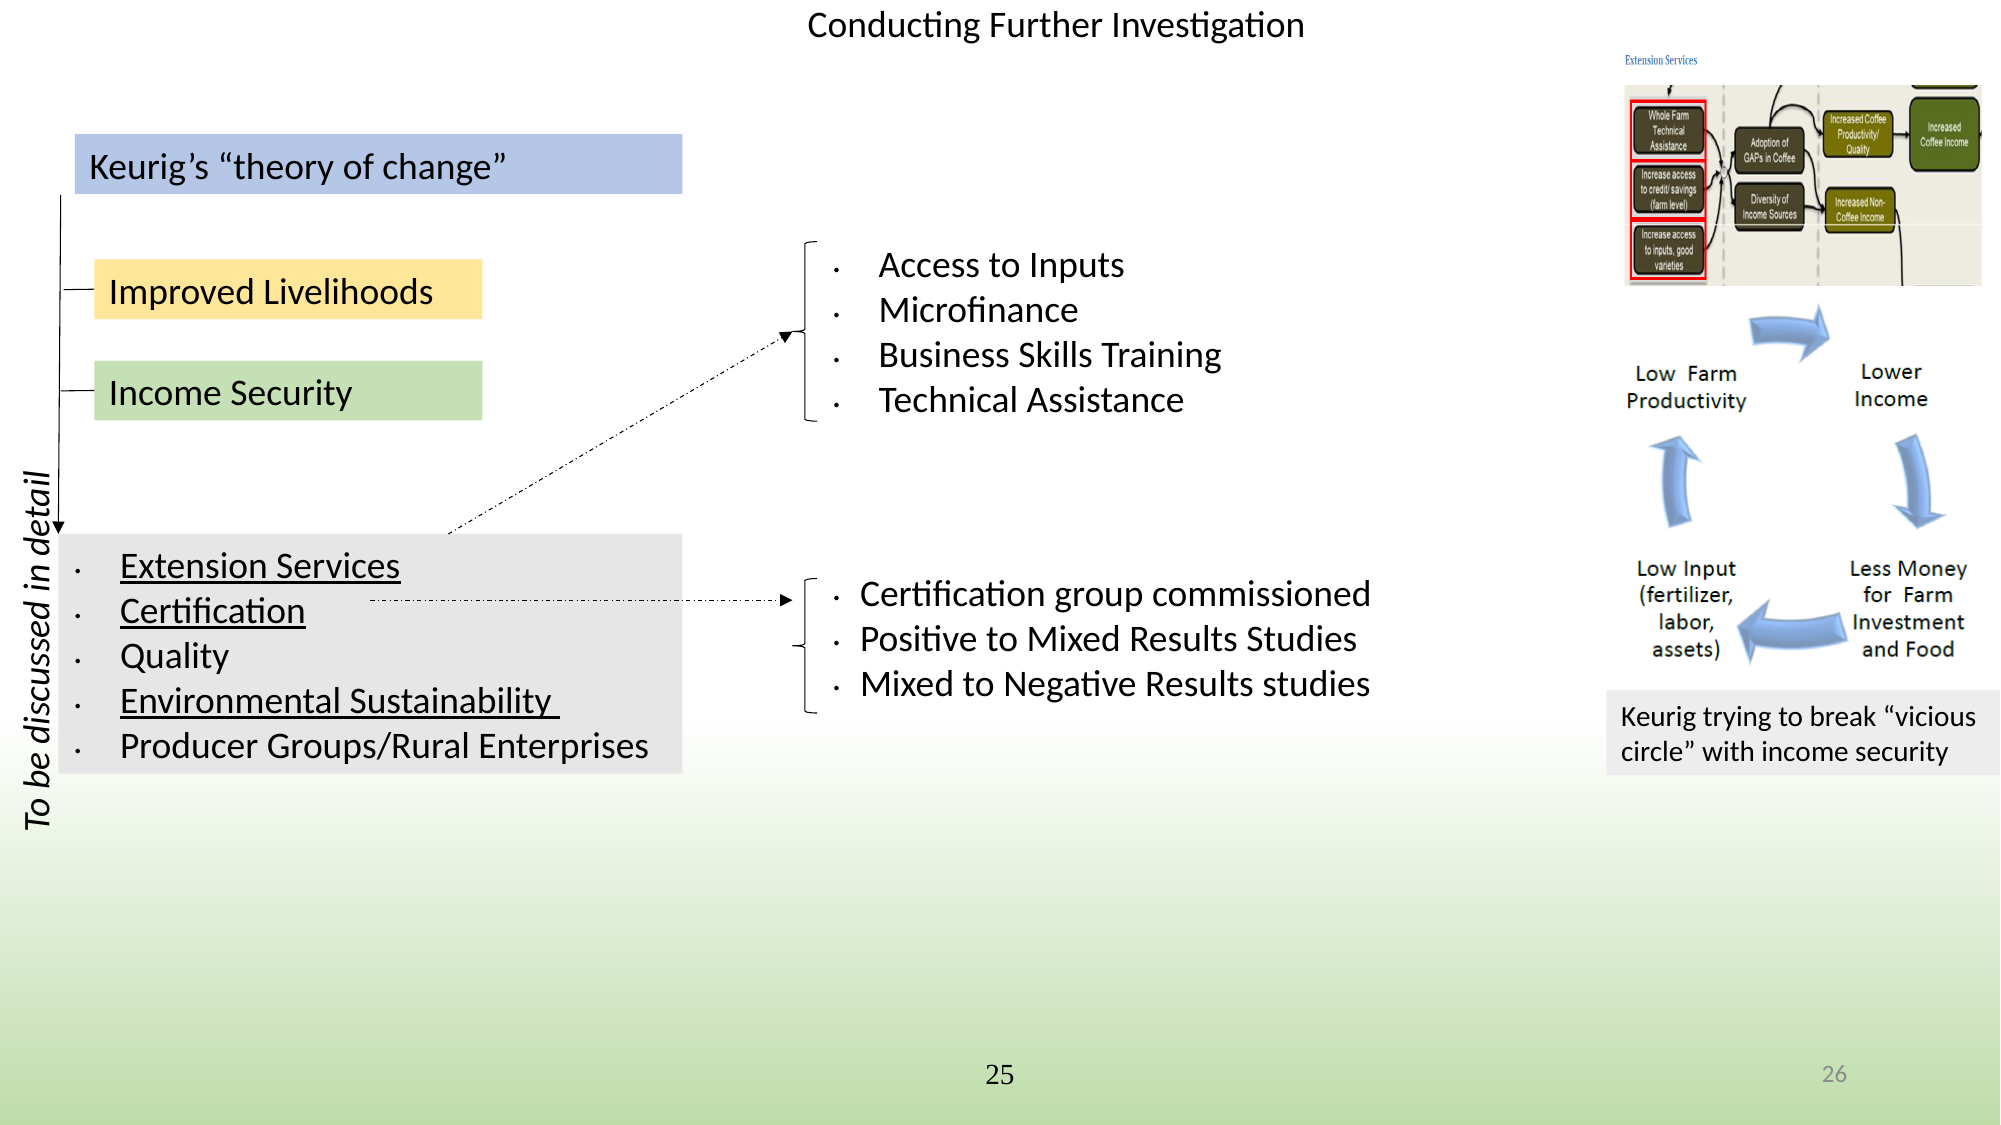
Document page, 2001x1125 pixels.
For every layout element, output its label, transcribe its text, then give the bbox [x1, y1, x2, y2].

text_box [792, 241, 818, 422]
text_box Extension Services Certification Quality Environmental Sustainability Producer Groups/Rural Enterprises [65, 533, 683, 774]
footer 25 [662, 1042, 1338, 1103]
text_box Certification group commissioned Positive to Mixed Results Studies Mixed to Negative Results studies [817, 561, 1396, 712]
text_box Keurig trying to break “vicious circle” with income security [1606, 690, 2000, 776]
text_box Improved Livelihoods [94, 259, 483, 320]
text_box [792, 577, 818, 714]
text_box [448, 331, 793, 534]
text_box Keurig’s “theory of change” [74, 134, 683, 194]
text_box To be discussed in detail [4, 410, 65, 848]
picture [1617, 53, 1990, 691]
text_box Income Security [94, 360, 448, 421]
text_box Conducting Further Investigation [792, 0, 1341, 53]
text_box Access to Inputs Microfinance Business Skills Training Technical Assistance [817, 233, 1303, 428]
slide_number 26 [1412, 1042, 1863, 1103]
